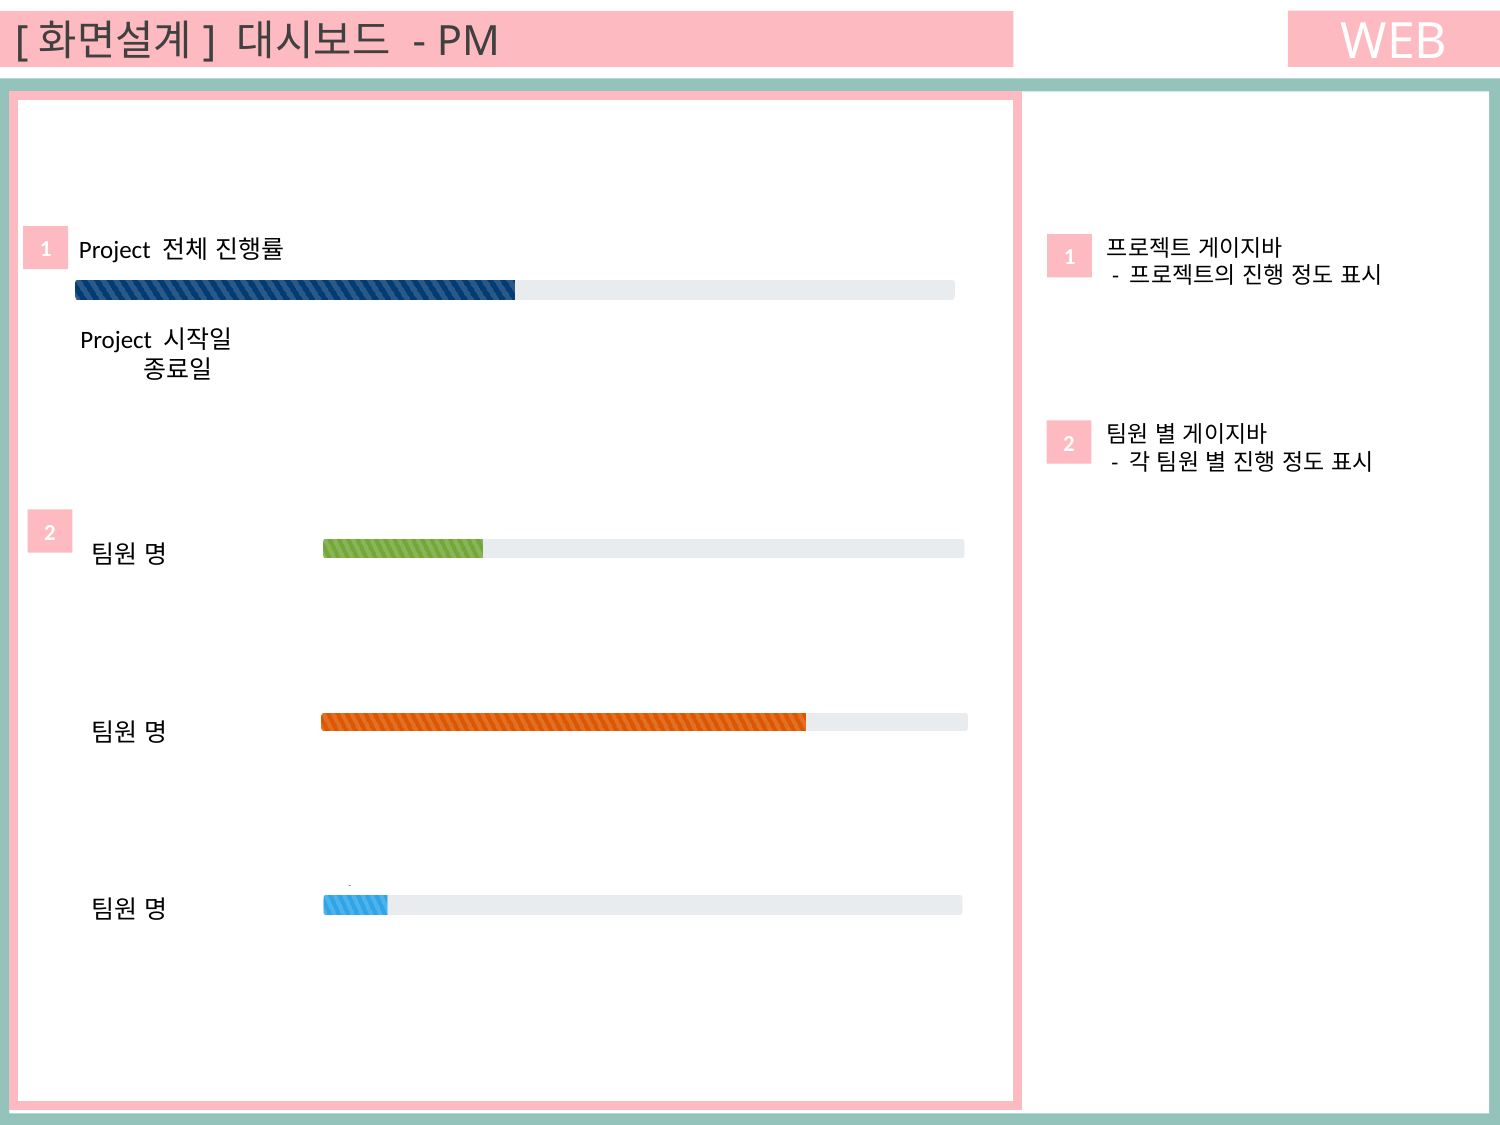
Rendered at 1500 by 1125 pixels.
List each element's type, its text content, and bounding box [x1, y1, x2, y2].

picture [318, 531, 969, 567]
picture [318, 708, 969, 736]
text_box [0, 78, 1500, 1125]
picture [72, 274, 958, 305]
text_box WEB [1287, 10, 1500, 68]
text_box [1046, 412, 1489, 484]
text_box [1047, 226, 1490, 297]
picture [318, 885, 969, 927]
text_box [화면설계] 대시보드 - PM [0, 10, 1014, 68]
